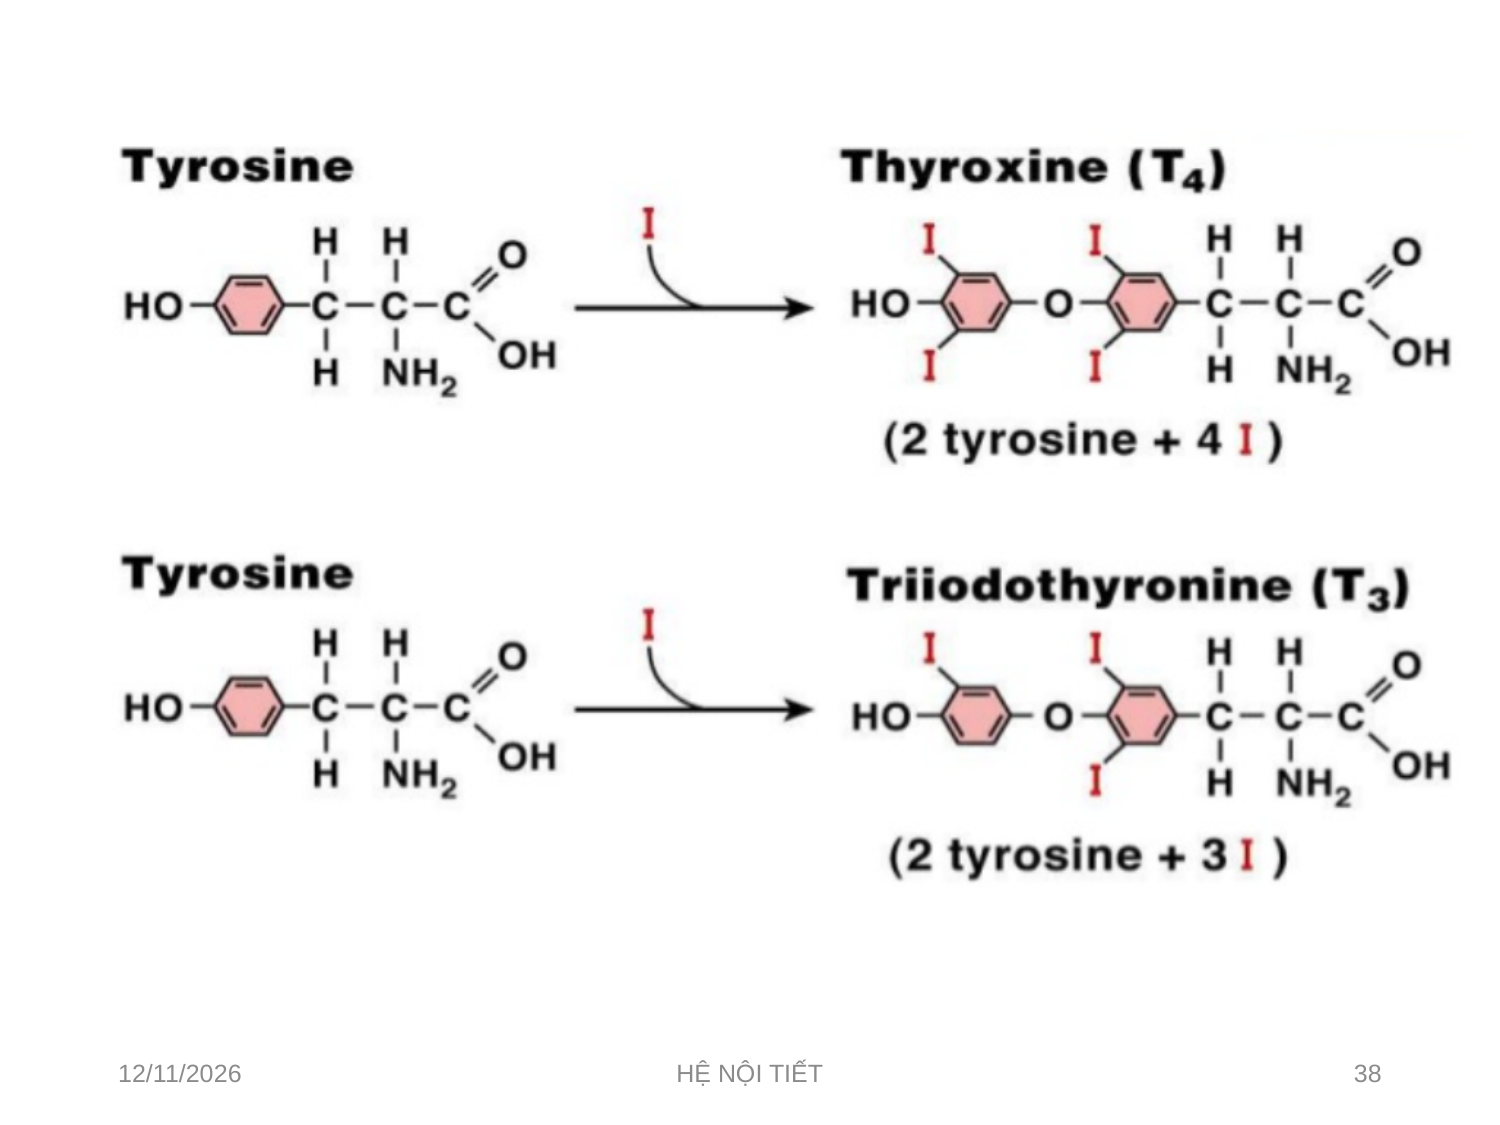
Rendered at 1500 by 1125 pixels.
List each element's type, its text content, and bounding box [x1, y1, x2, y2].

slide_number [103, 1042, 441, 1103]
slide_number 38 [1059, 1042, 1397, 1103]
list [99, 129, 1467, 887]
footer HỆ NỘI TIẾT [496, 1042, 1004, 1103]
